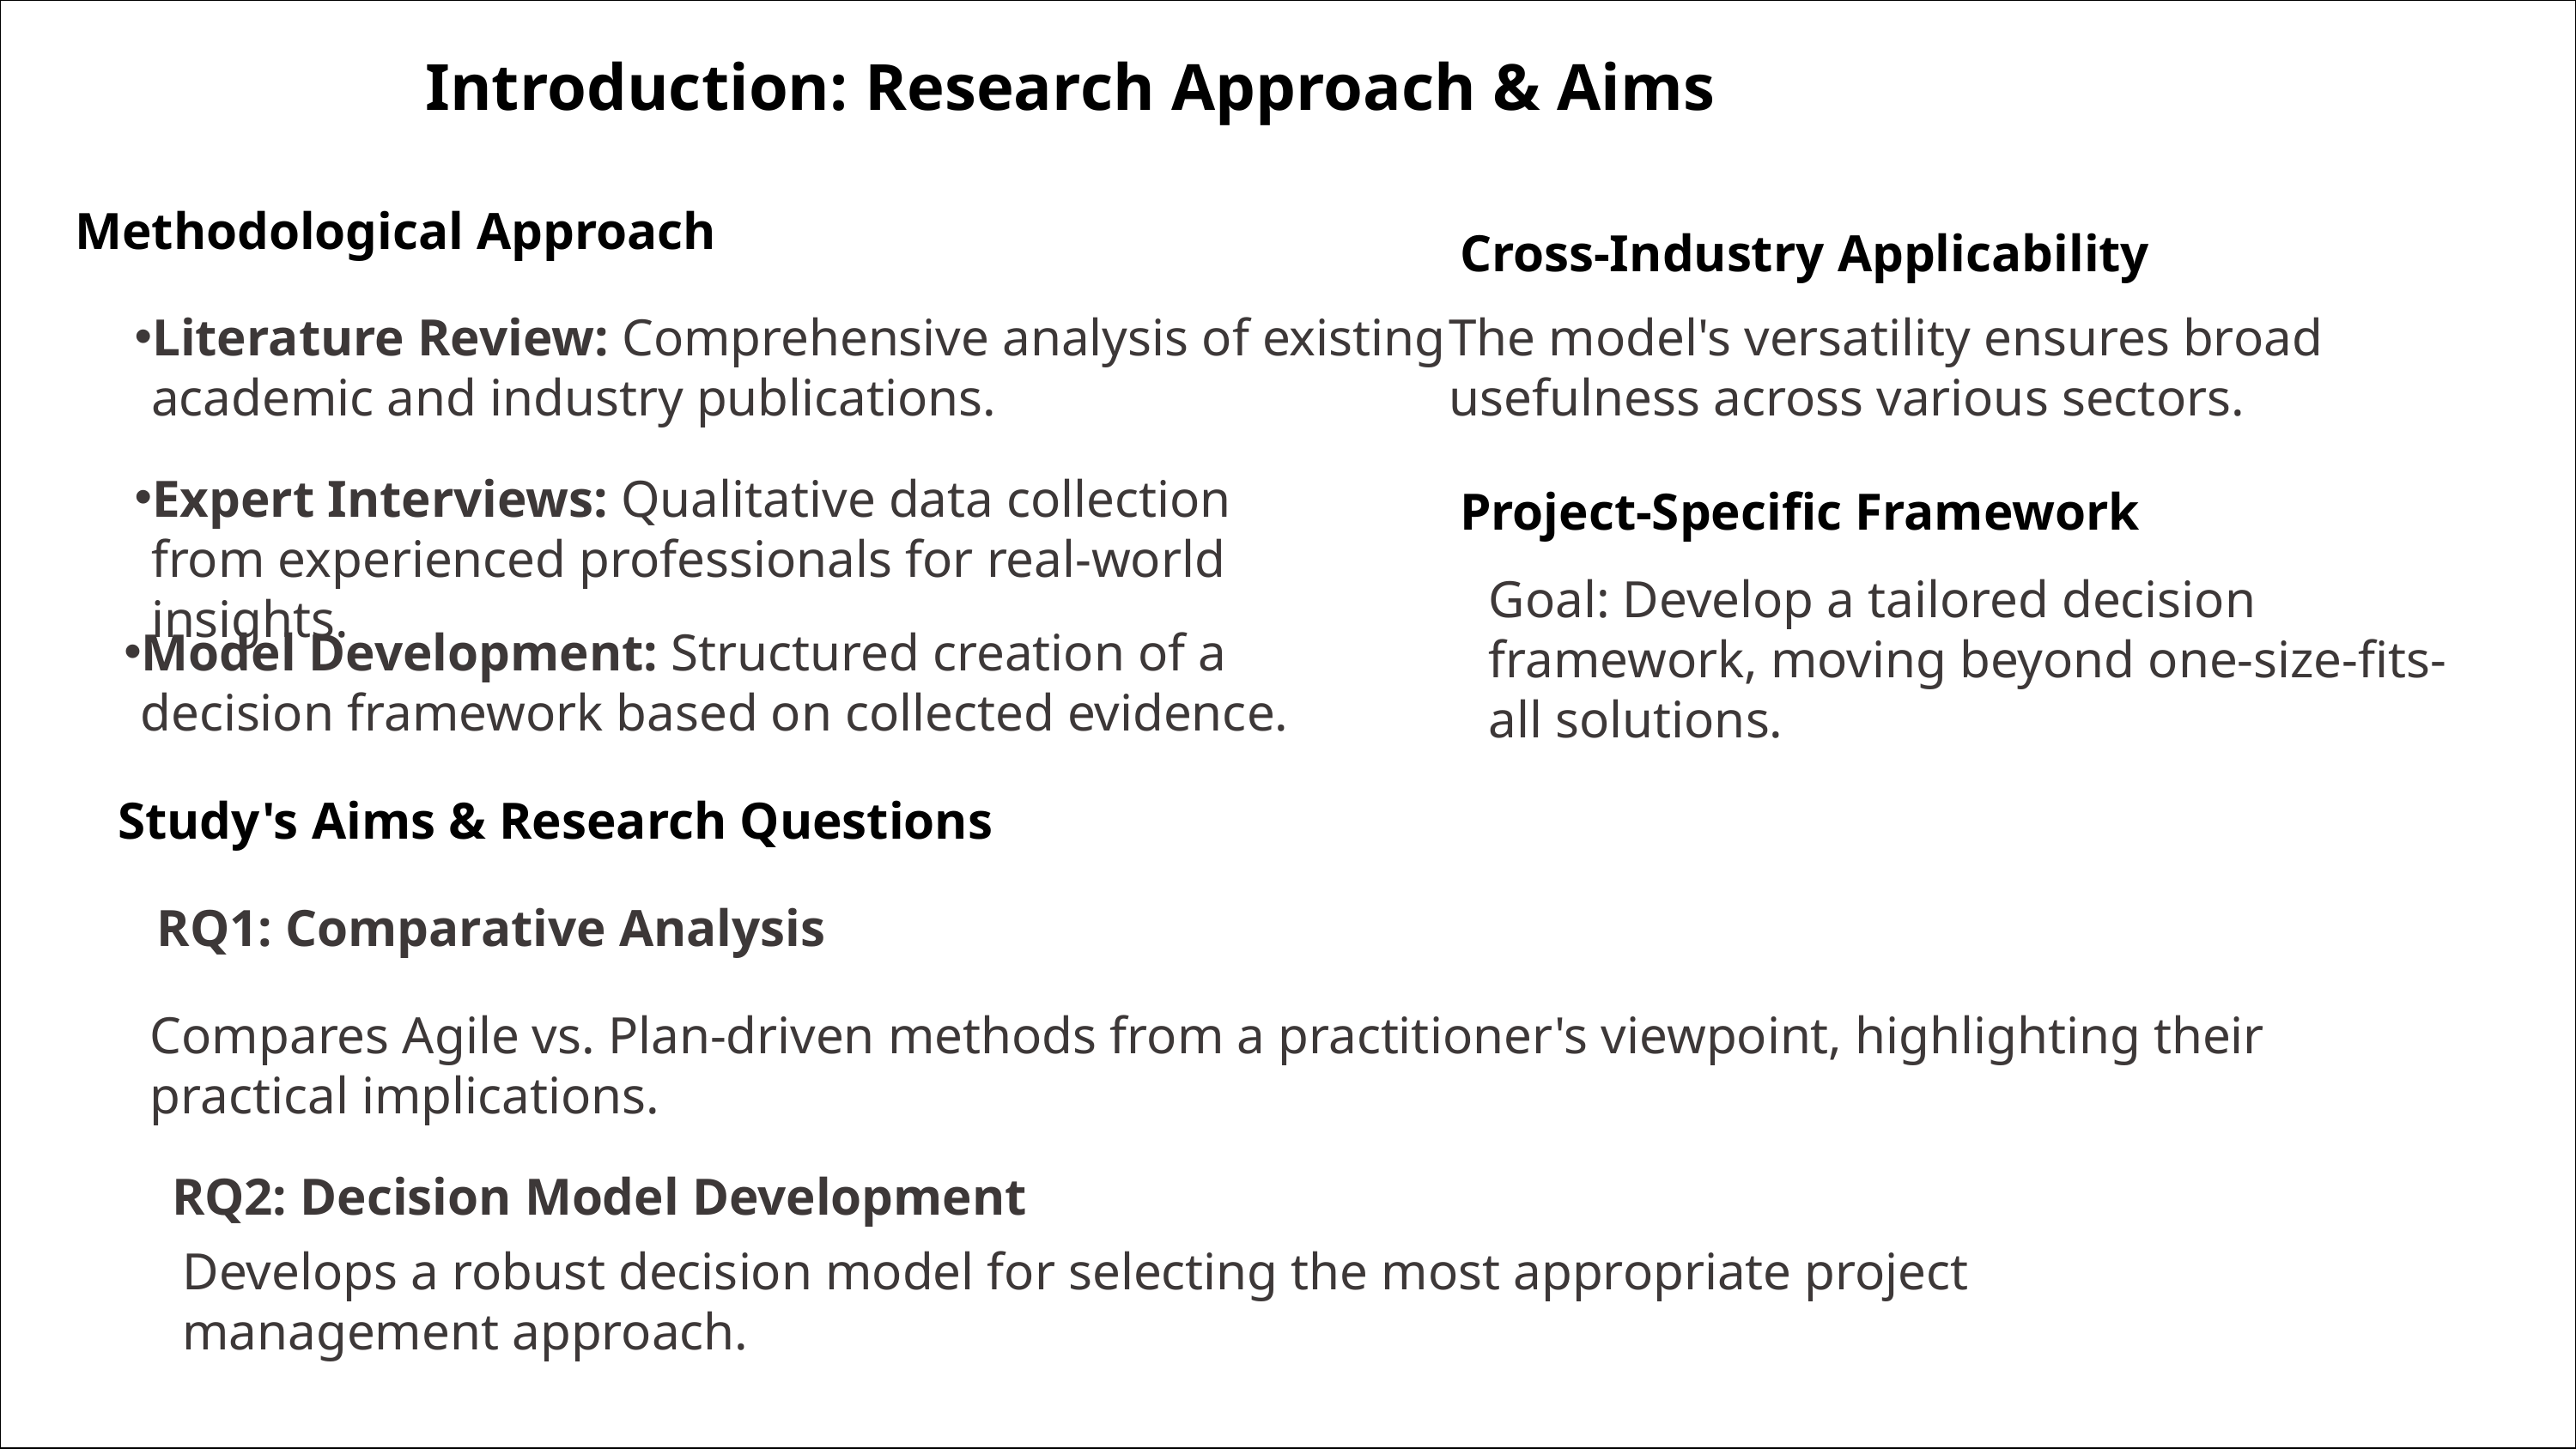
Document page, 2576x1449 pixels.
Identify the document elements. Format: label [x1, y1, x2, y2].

text_box [0, 0, 2576, 1449]
